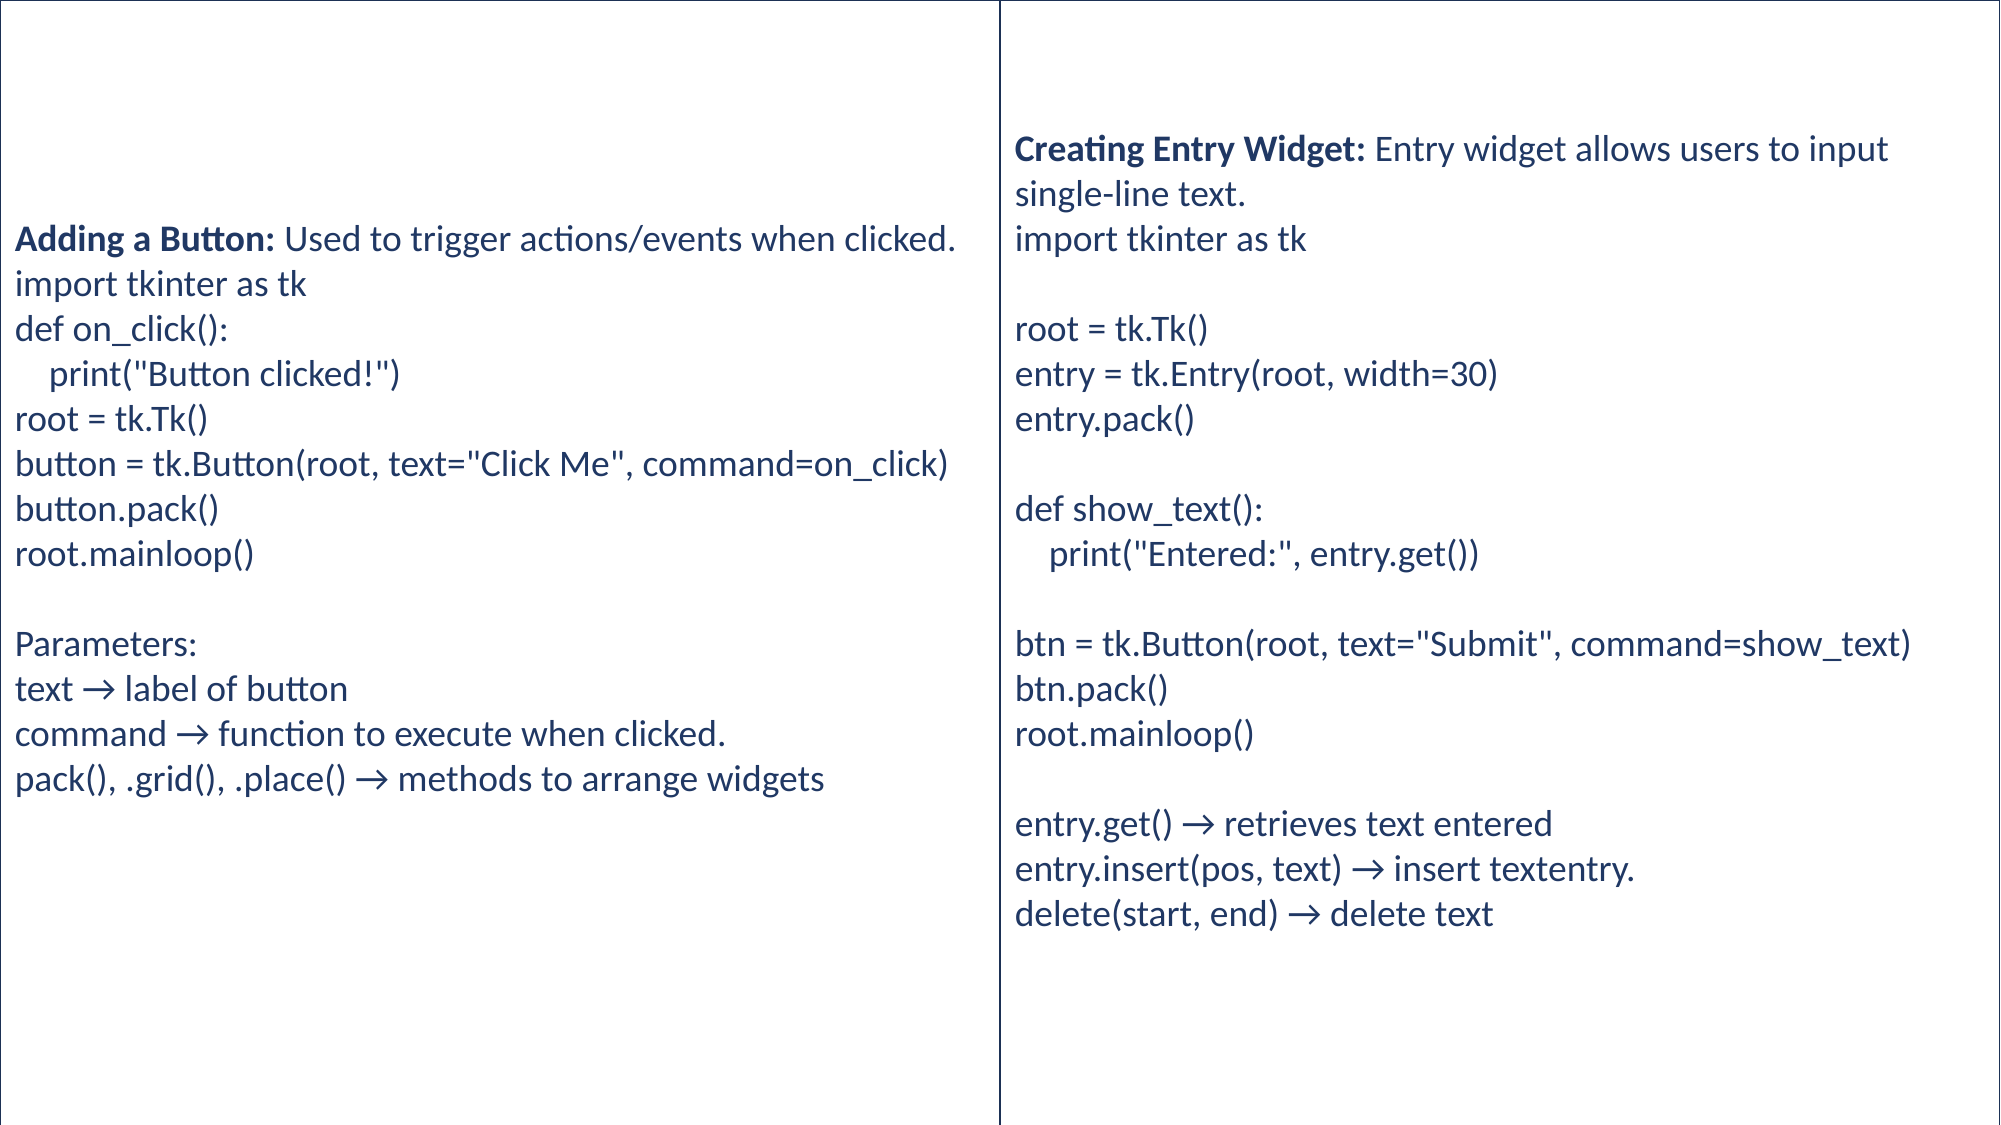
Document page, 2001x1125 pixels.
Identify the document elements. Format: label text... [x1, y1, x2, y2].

text_box Creating Entry Widget: Entry widget allows users to input single-line text. import tkinter as tk root = tk.Tk() entry = tk.Entry(root, width=30) entry.pack() def show_text(): print("Entered:", entry.get()) btn = tk.Button(root, text="Submit", command=show_text) btn.pack() root.mainloop() entry.get() → retrieves text entered entry.insert(pos, text) → insert textentry. delete(start, end) → delete text [999, 0, 2000, 1125]
text_box Adding a Button: Used to trigger actions/events when clicked. import tkinter as tk def on_click(): print("Button clicked!") root = tk.Tk() button = tk.Button(root, text="Click Me", command=on_click) button.pack() root.mainloop() Parameters: text → label of button command → function to execute when clicked. pack(), .grid(), .place() → methods to arrange widgets [0, 0, 999, 1125]
